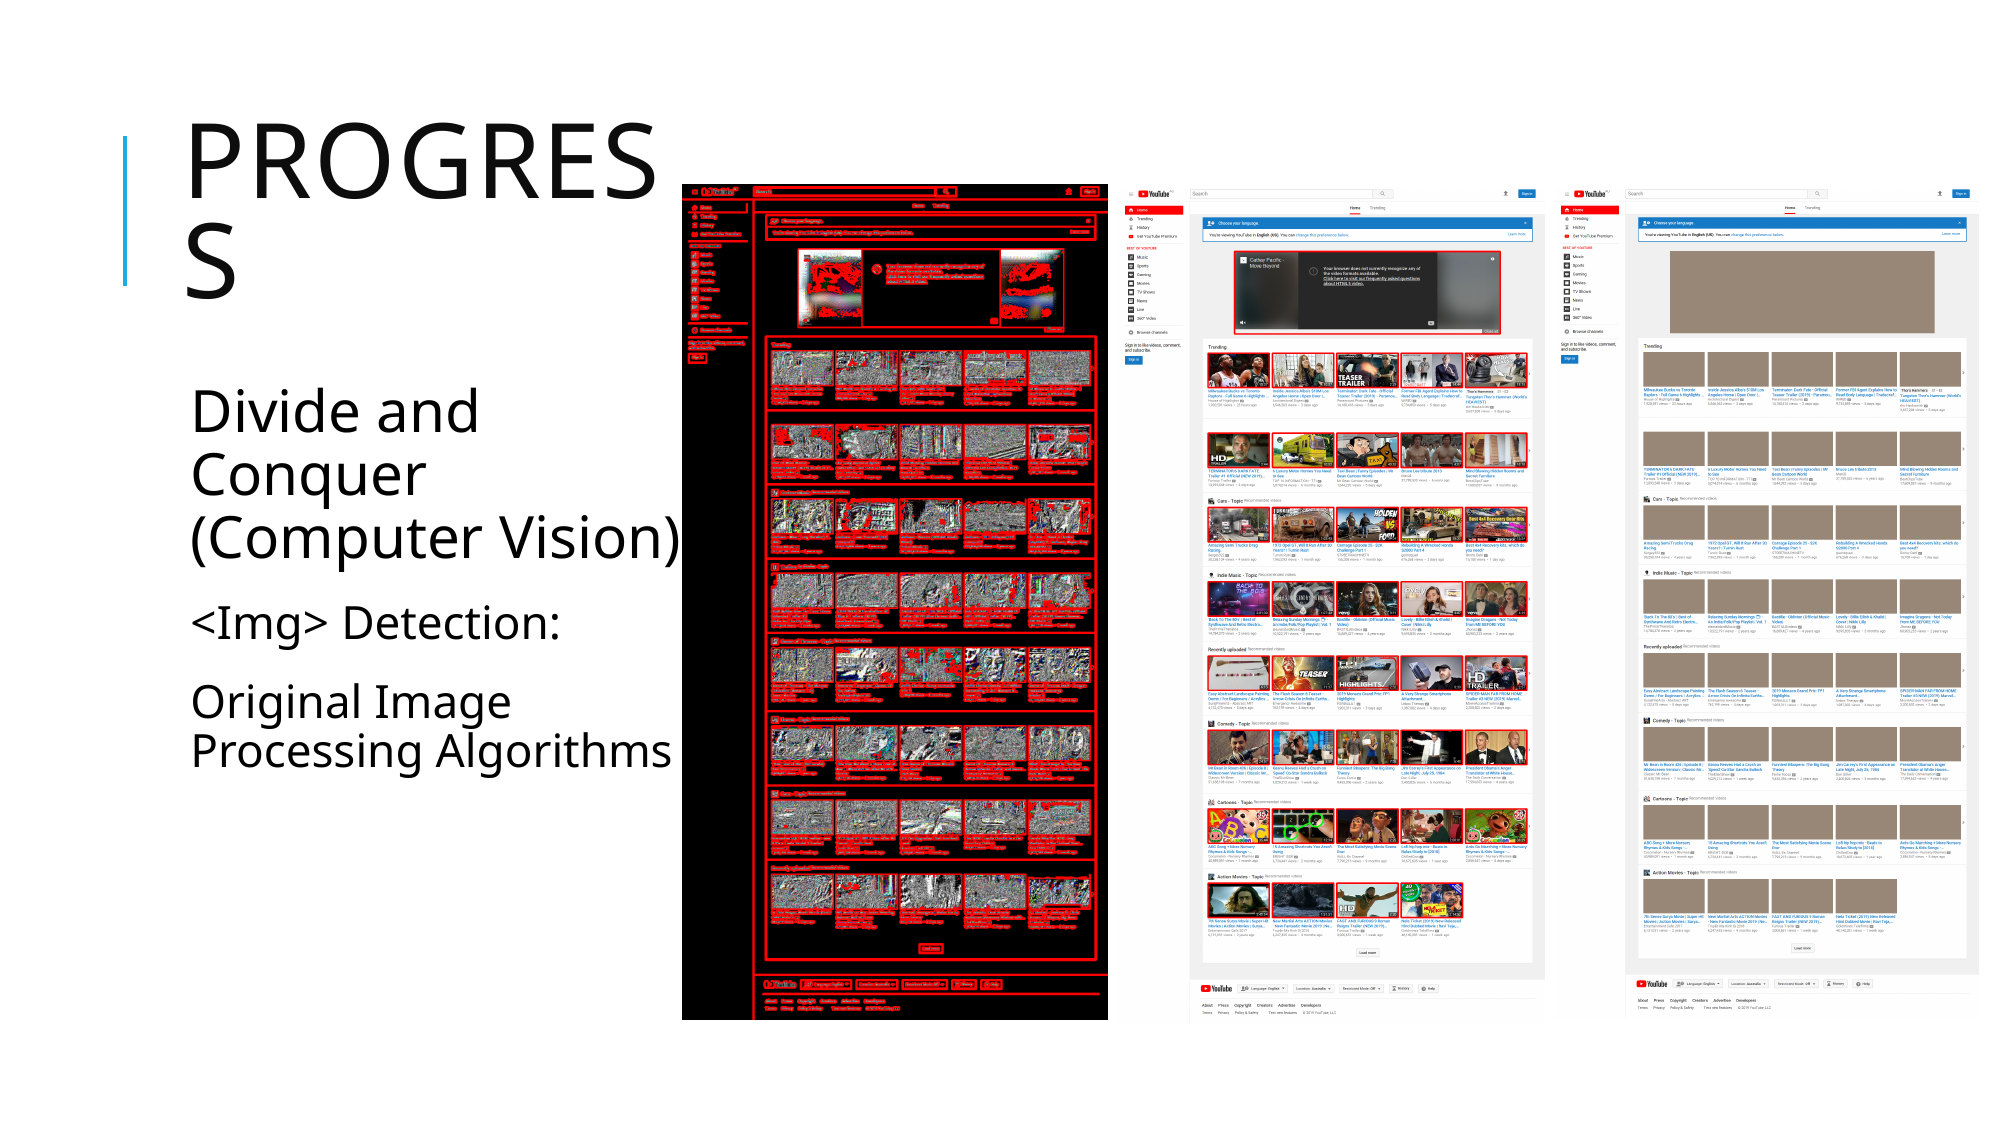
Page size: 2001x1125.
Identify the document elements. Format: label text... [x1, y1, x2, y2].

picture [1554, 186, 1979, 1020]
picture [681, 184, 1108, 1021]
title Progress [168, 96, 682, 342]
list Divide and Conquer (Computer Vision) <Img> Detection: Original Image Processing Algorithms [168, 375, 675, 1020]
picture [1118, 186, 1545, 1024]
